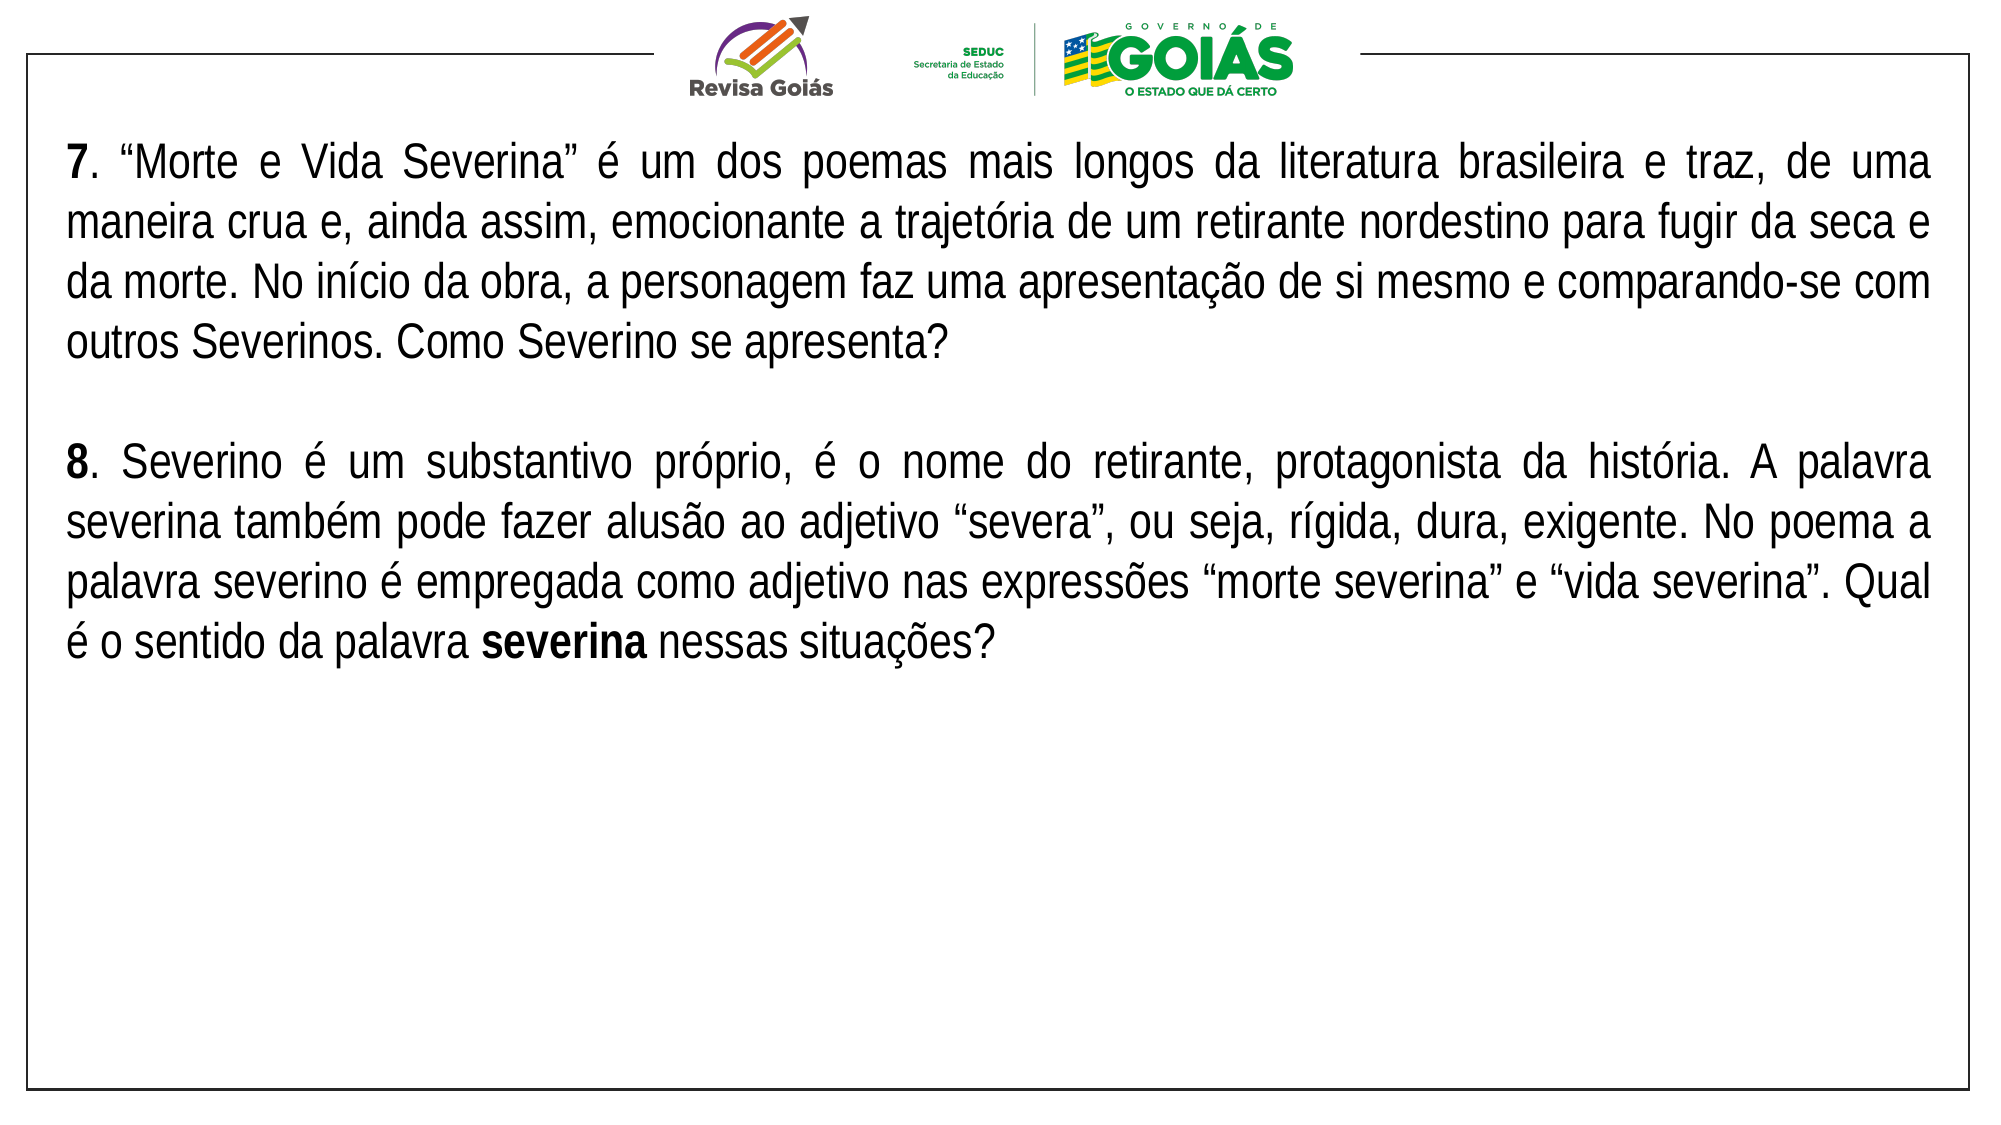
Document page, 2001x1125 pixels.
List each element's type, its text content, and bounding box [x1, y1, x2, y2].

picture [690, 16, 833, 96]
text_box 7. “Morte e Vida Severina” é um dos poemas mais longos da literatura brasileira e traz, de uma maneira crua e, ainda assim, emocionante a trajetória de um retirante nordestino para fugir da seca e da morte. No início da obra, a personagem faz uma apresentação de si mesmo e comparando-se com outros Severinos. Como Severino se apresenta? 8. Severino é um substantivo próprio, é o nome do retirante, protagonista da história. A palavra severina também pode fazer alusão ao adjetivo “severa”, ou seja, rígida, dura, exigente. No poema a palavra severino é empregada como adjetivo nas expressões “morte severina” e “vida severina”. Qual é o sentido da palavra severina nessas situações? [51, 121, 1949, 736]
picture [914, 23, 1293, 96]
